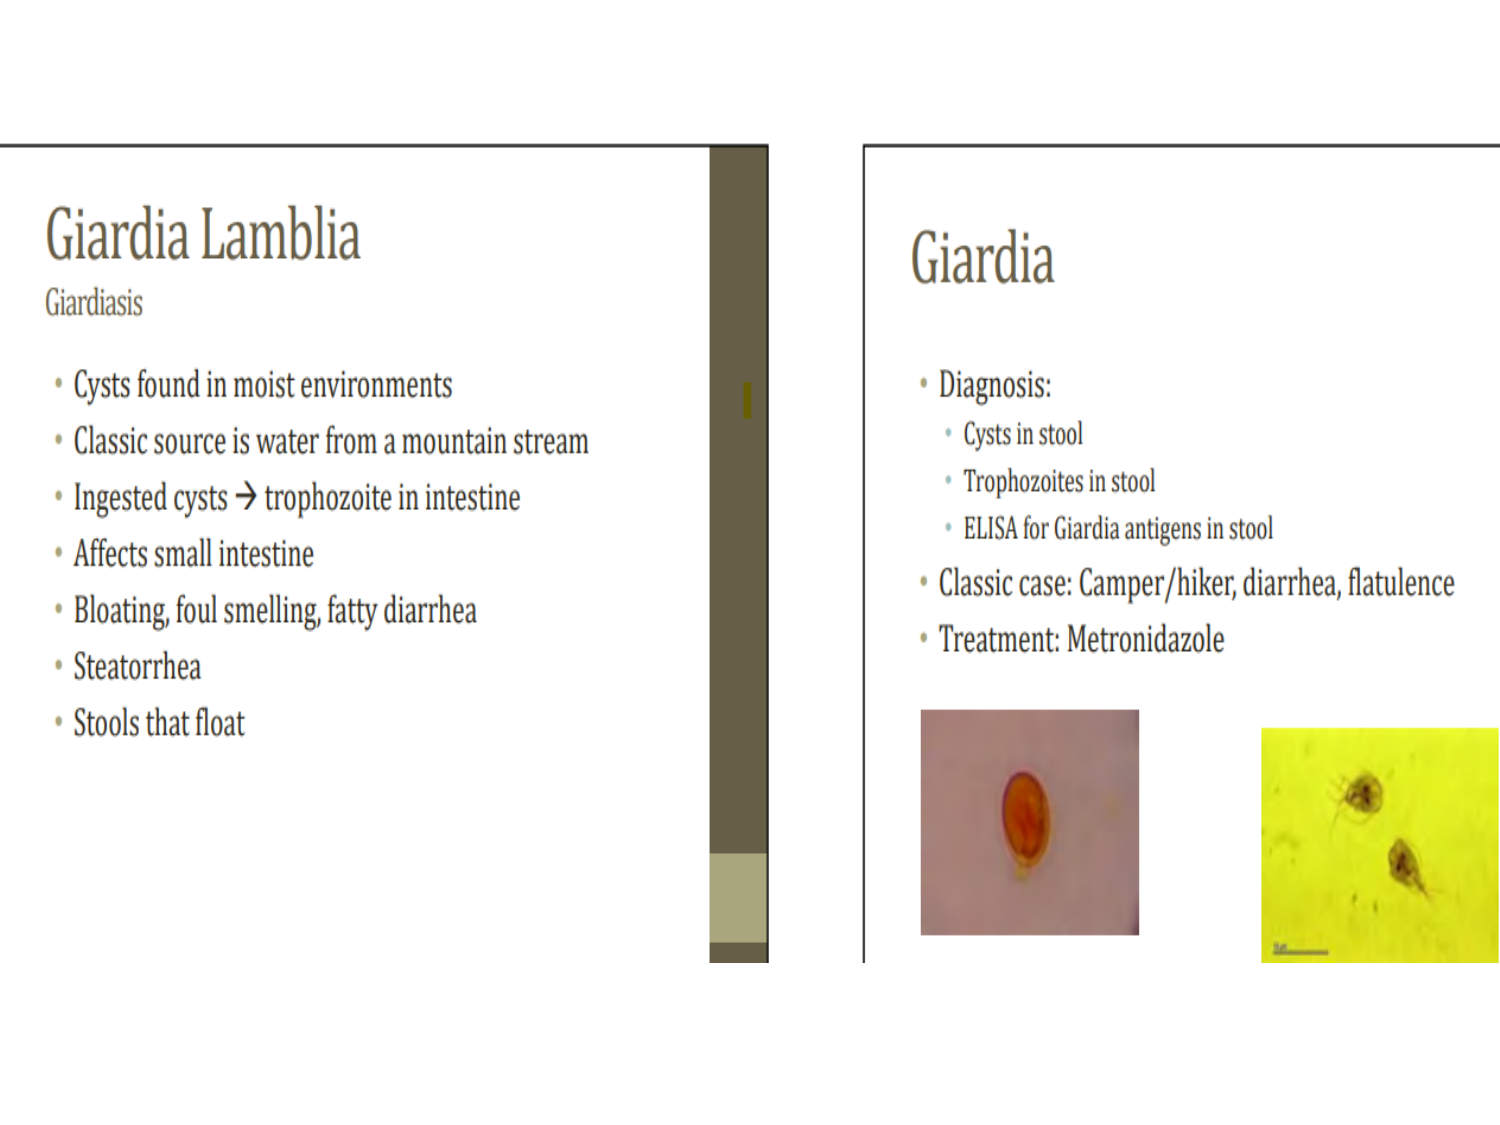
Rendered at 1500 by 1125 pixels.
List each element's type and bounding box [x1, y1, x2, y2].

picture [0, 137, 1500, 963]
